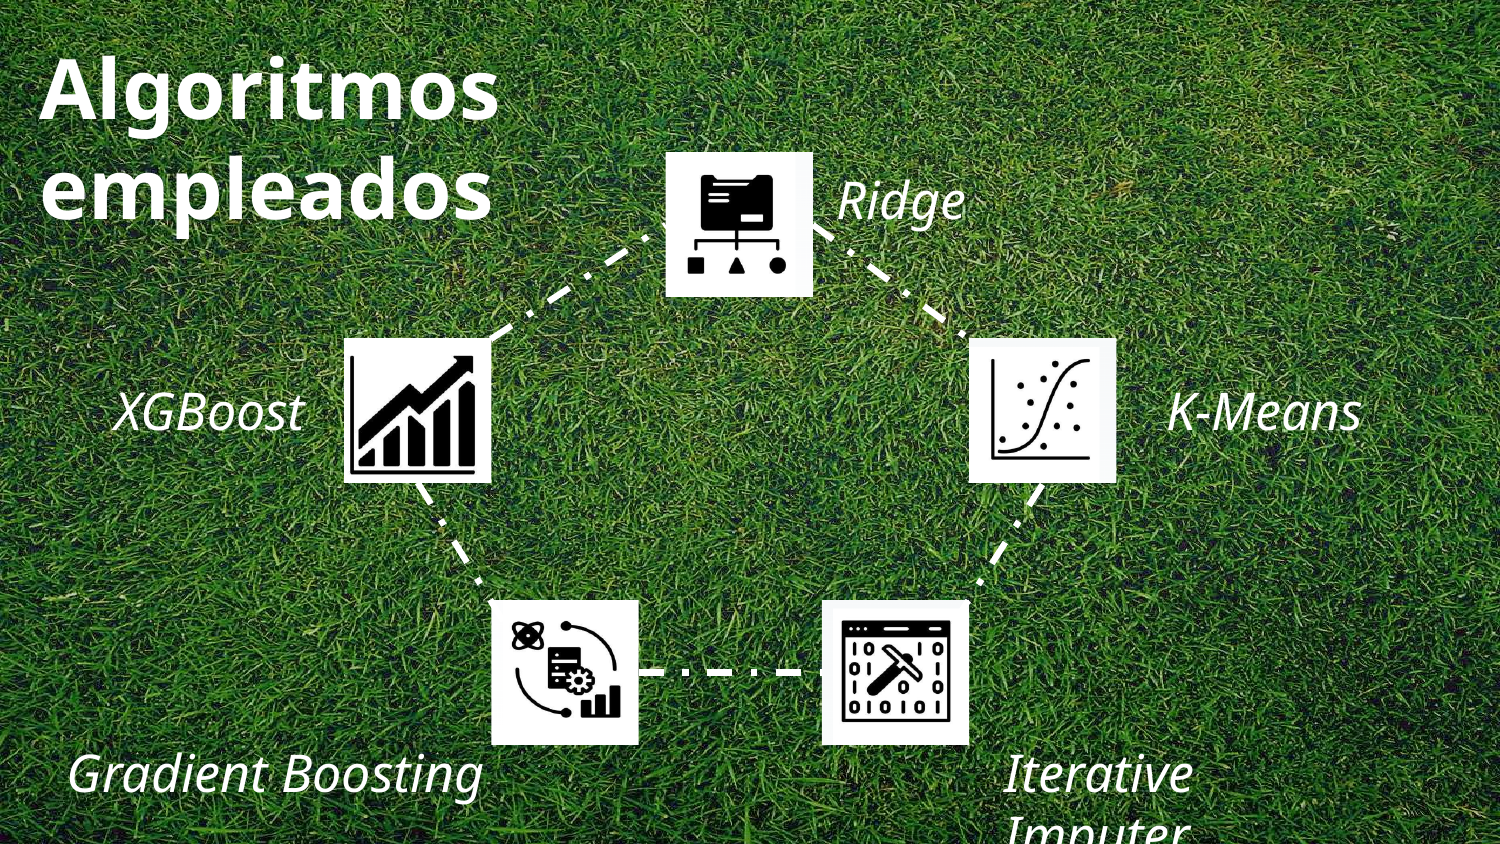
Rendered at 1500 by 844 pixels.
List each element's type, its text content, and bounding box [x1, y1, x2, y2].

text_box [812, 224, 974, 343]
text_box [490, 224, 666, 340]
picture [0, 0, 1500, 844]
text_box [417, 482, 511, 633]
text_box K-Means [1150, 363, 1386, 457]
text_box Ridge [821, 152, 1019, 246]
text_box Algoritmos empleados [24, 21, 974, 252]
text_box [958, 484, 1043, 617]
text_box Iterative Imputer [989, 725, 1402, 844]
text_box Gradient Boosting [51, 725, 511, 818]
text_box XGBoost [99, 363, 334, 457]
